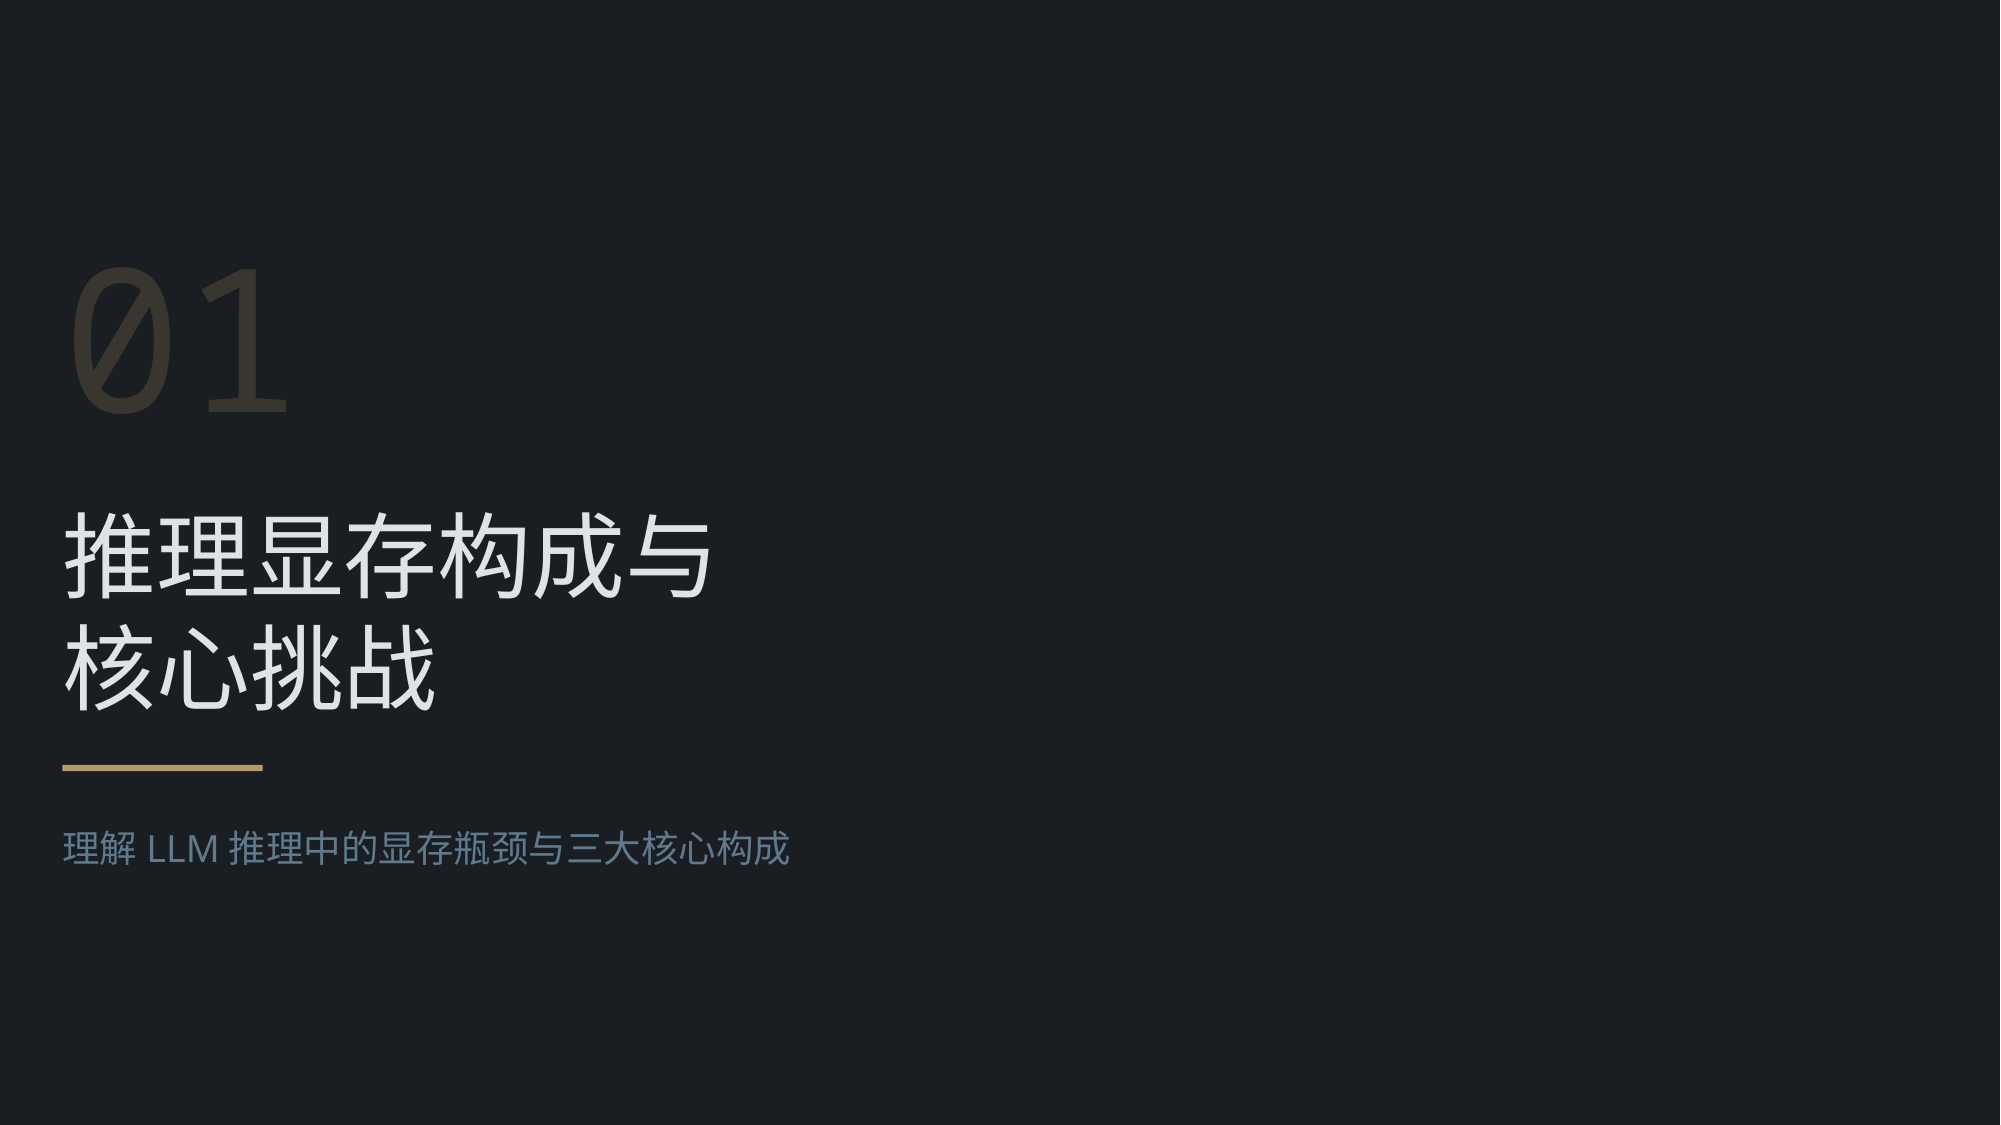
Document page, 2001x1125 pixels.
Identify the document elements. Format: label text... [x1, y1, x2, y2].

text_box 理解LLM推理中的显存瓶颈与三大核心构成 [62, 808, 794, 870]
text_box 推理显存构成与 核心挑战 [62, 492, 822, 728]
text_box 01 [62, 235, 399, 475]
text_box [62, 764, 263, 772]
